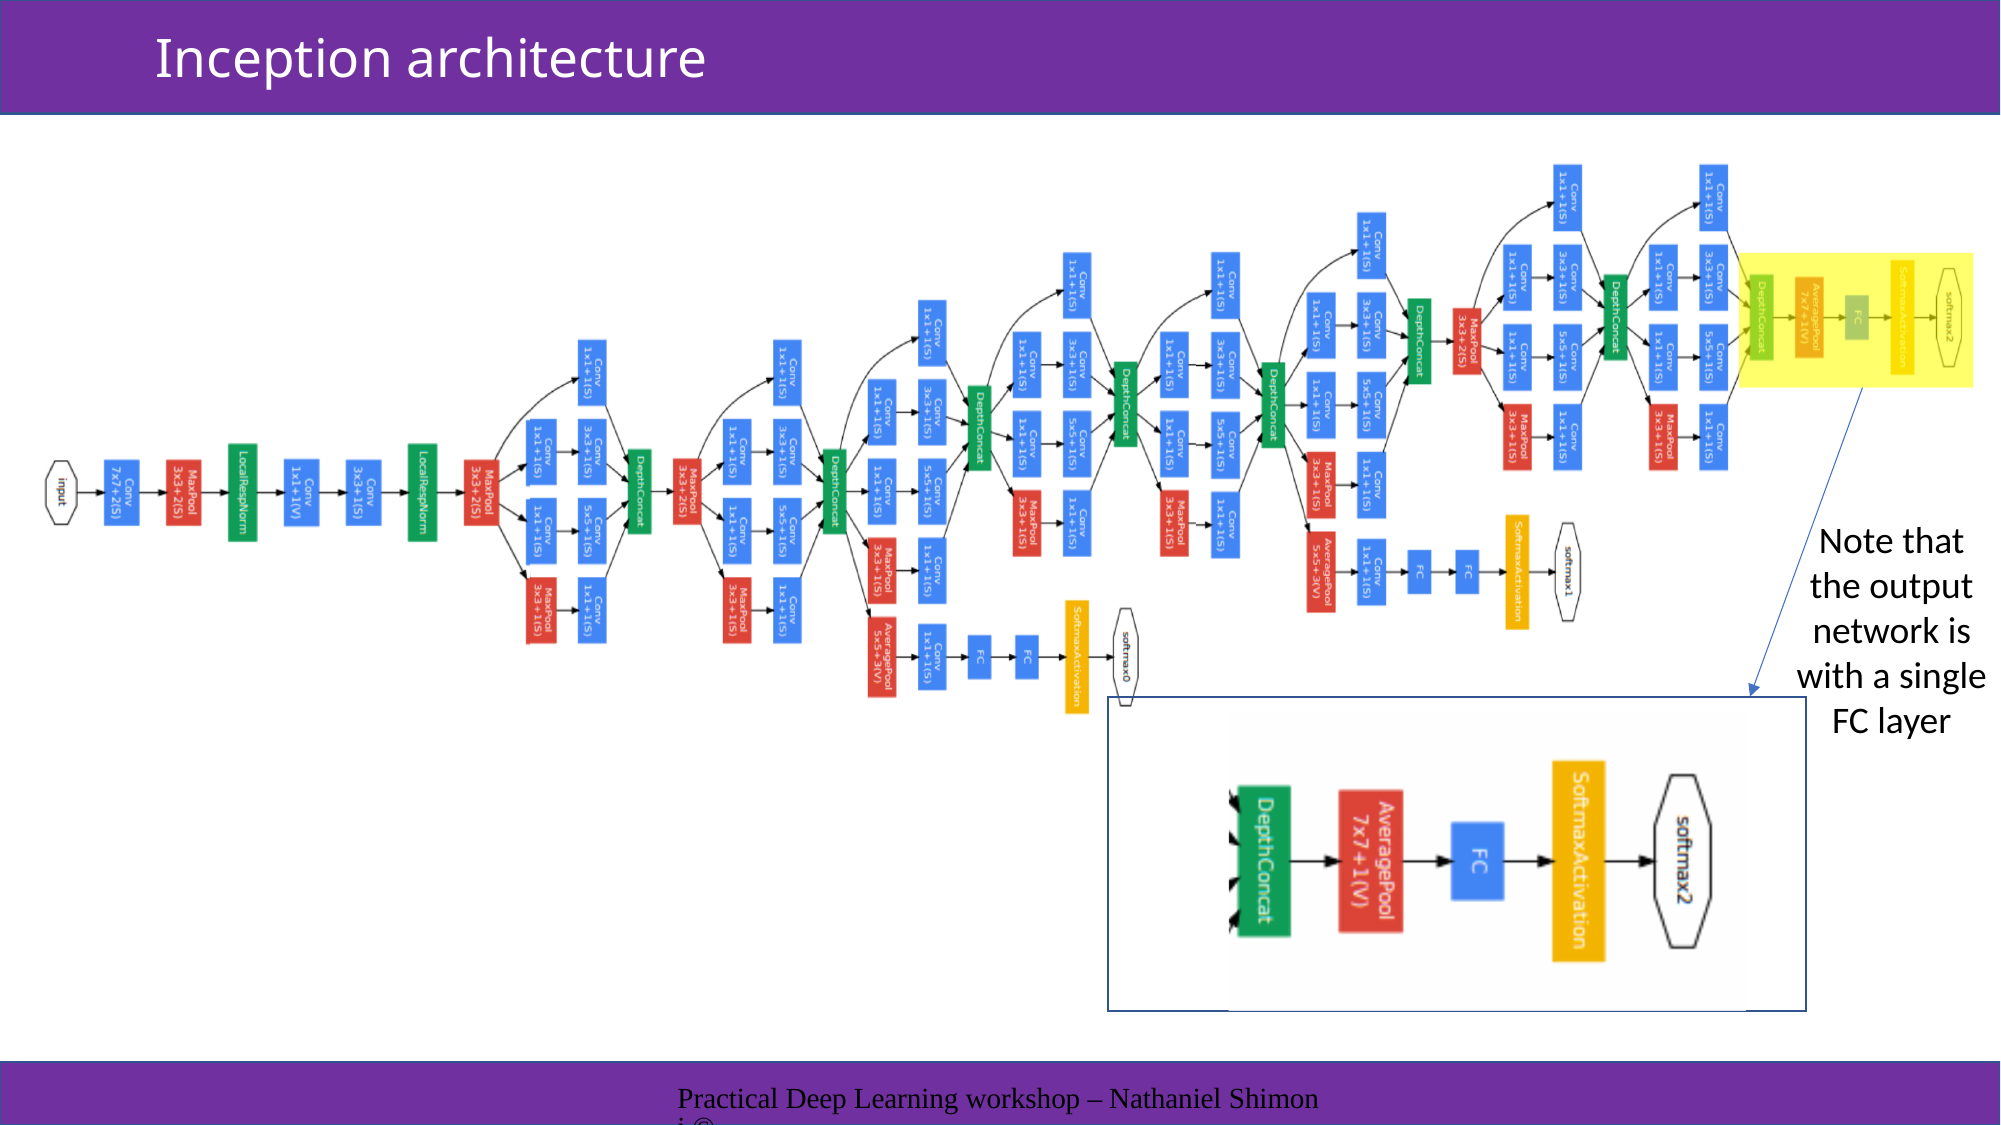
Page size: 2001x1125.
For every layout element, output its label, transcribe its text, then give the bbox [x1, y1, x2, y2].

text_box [26, 120, 1974, 729]
title Inception architecture [140, 24, 1863, 98]
footer Practical Deep Learning workshop – Nathaniel Shimoni © [662, 1077, 1336, 1117]
picture [1229, 602, 1745, 1120]
text_box [1637, 729, 1807, 1012]
text_box Note that the output network is with a single FC layer [1779, 508, 2000, 749]
text_box [1107, 729, 1336, 1012]
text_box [1749, 387, 1863, 697]
